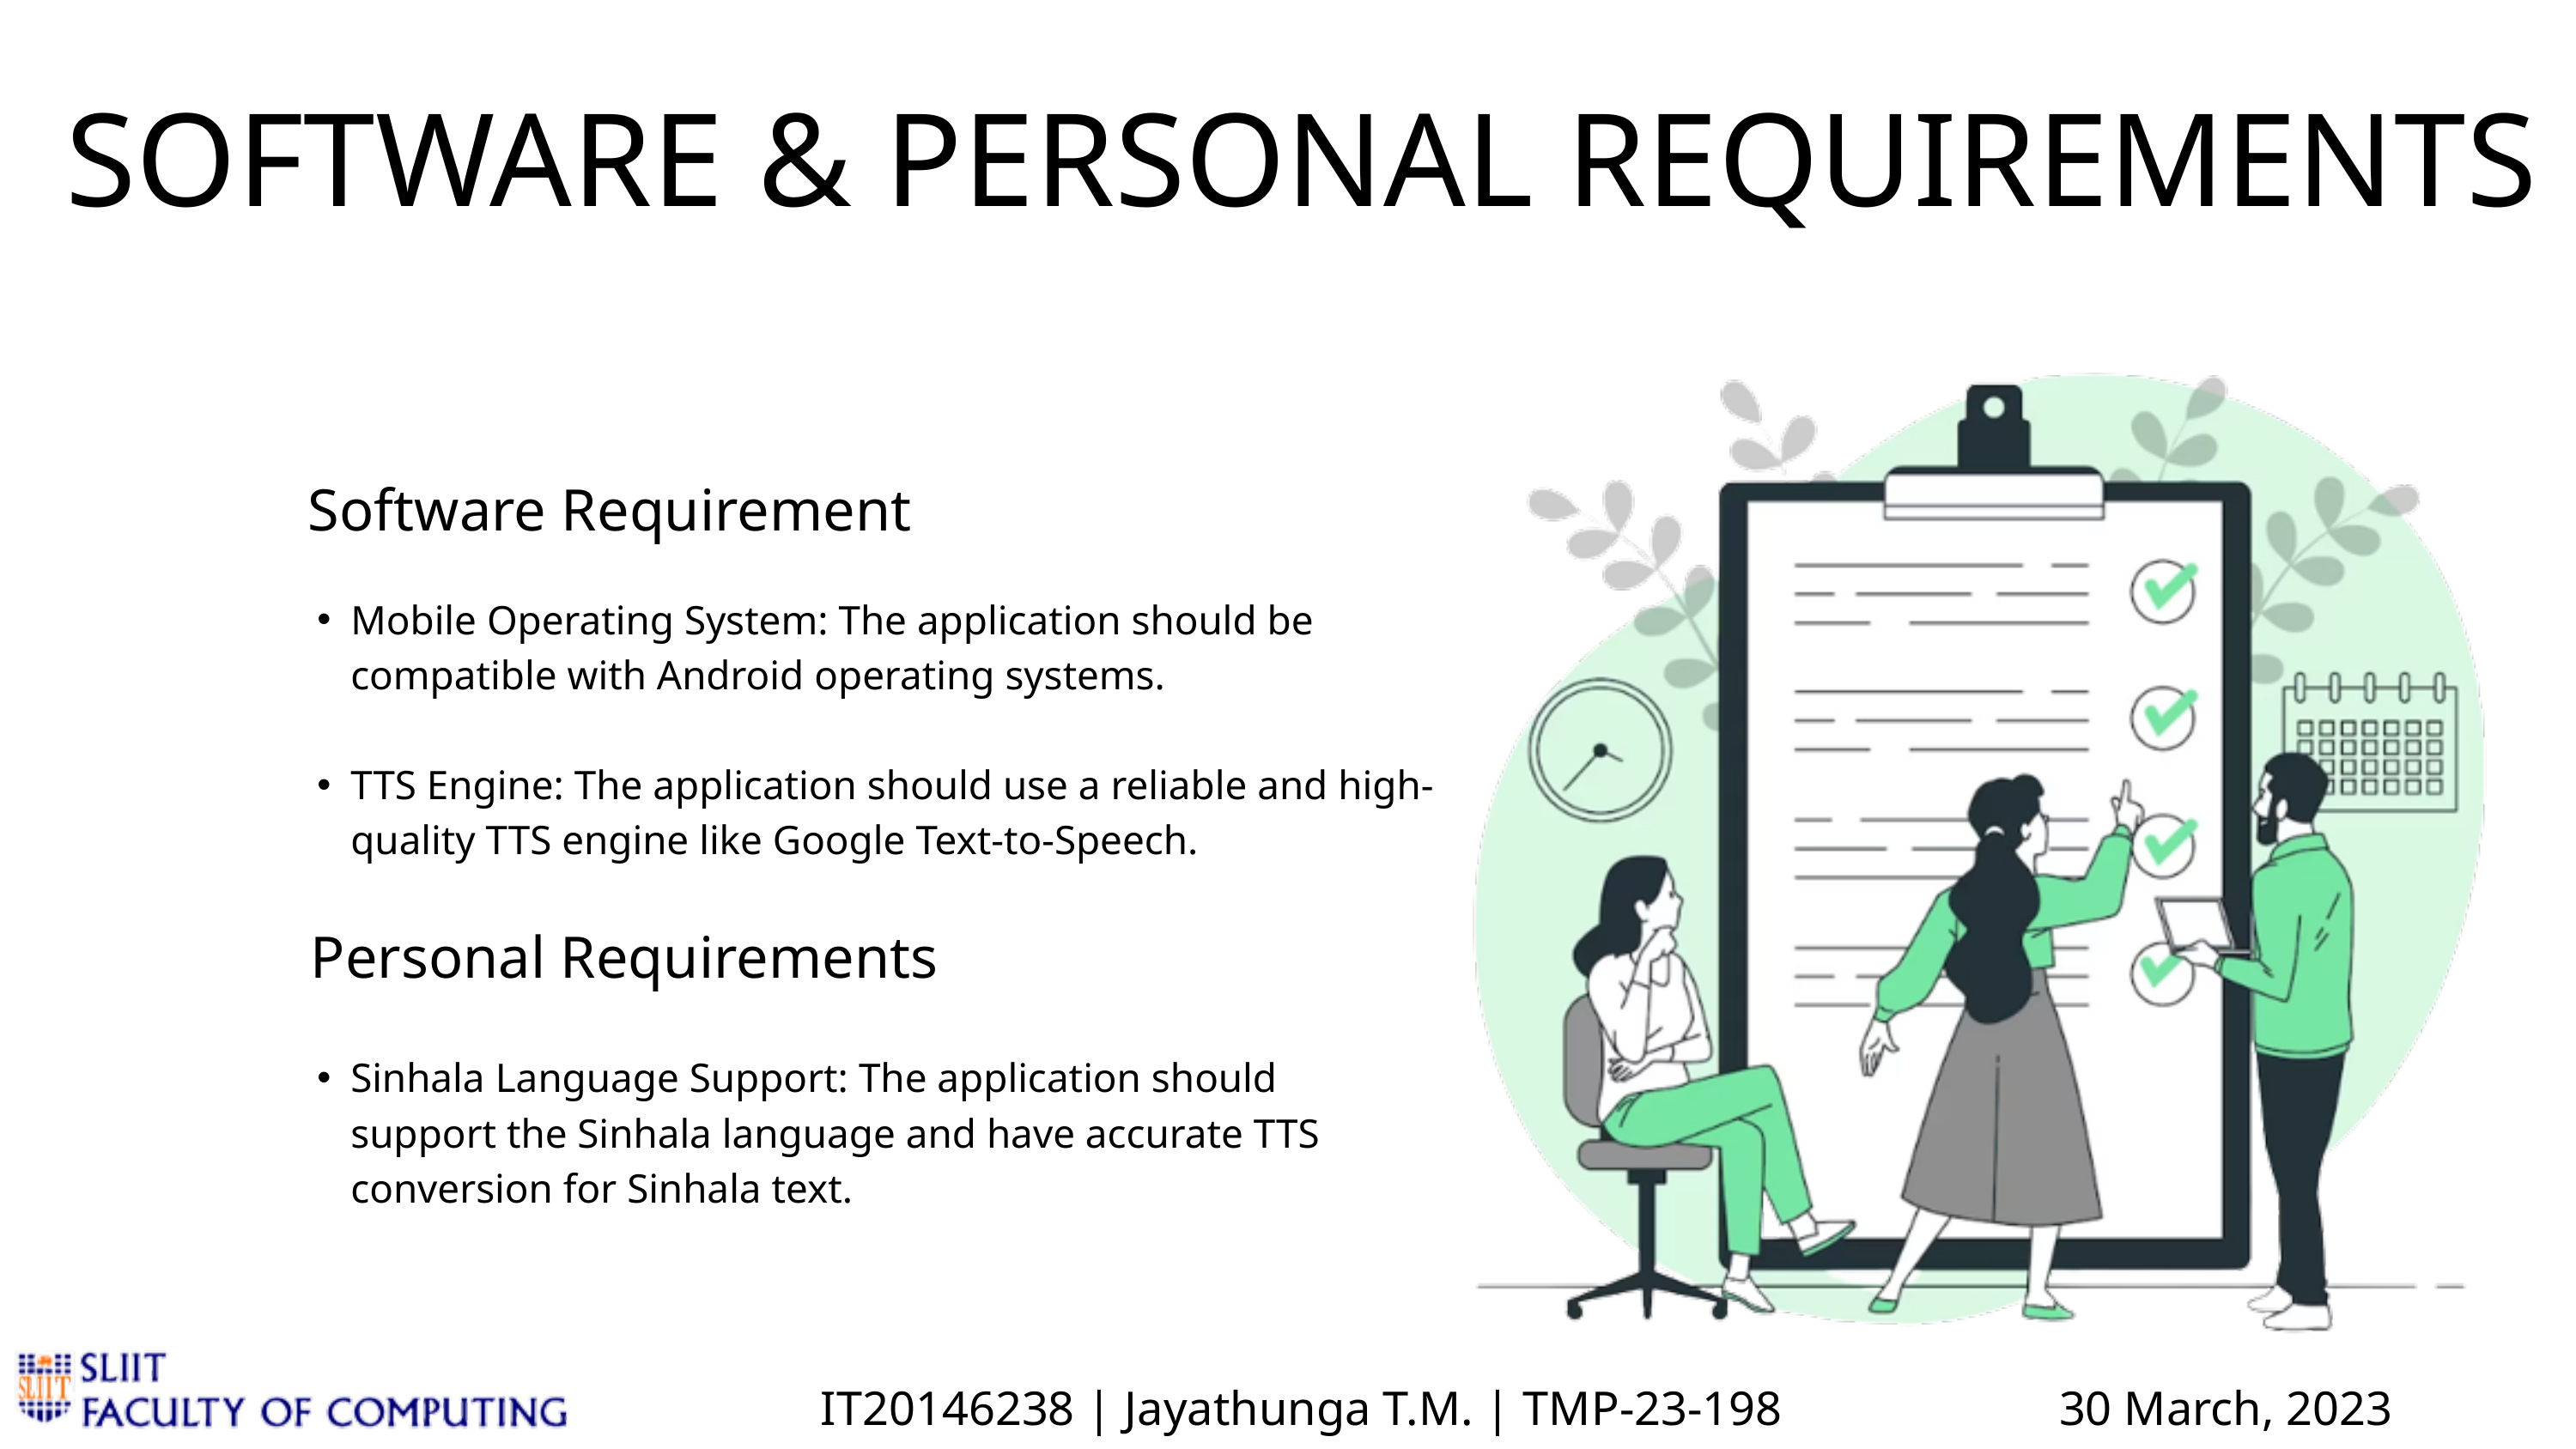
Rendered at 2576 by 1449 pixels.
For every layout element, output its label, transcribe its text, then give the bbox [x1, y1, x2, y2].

text_box Software Requirement [283, 462, 937, 532]
text_box SOFTWARE & PERSONAL REQUIREMENTS [28, 52, 2576, 233]
picture [0, 1343, 617, 1449]
text_box Personal Requirements [283, 909, 966, 990]
picture [1407, 355, 2576, 1344]
text_box Mobile Operating System: The application should be compatible with Android operating systems. TTS Engine: The application should use a reliable and high-quality TTS engine like Google Text-to-Speech. [283, 532, 1403, 863]
text_box IT20146238 | Jayathunga T.M. | TMP-23-198 [620, 1369, 2006, 1435]
text_box Sinhala Language Support: The application should support the Sinhala language and have accurate TTS conversion for Sinhala text. [283, 1045, 1379, 1211]
text_box 30 March, 2023 [2020, 1369, 2432, 1435]
